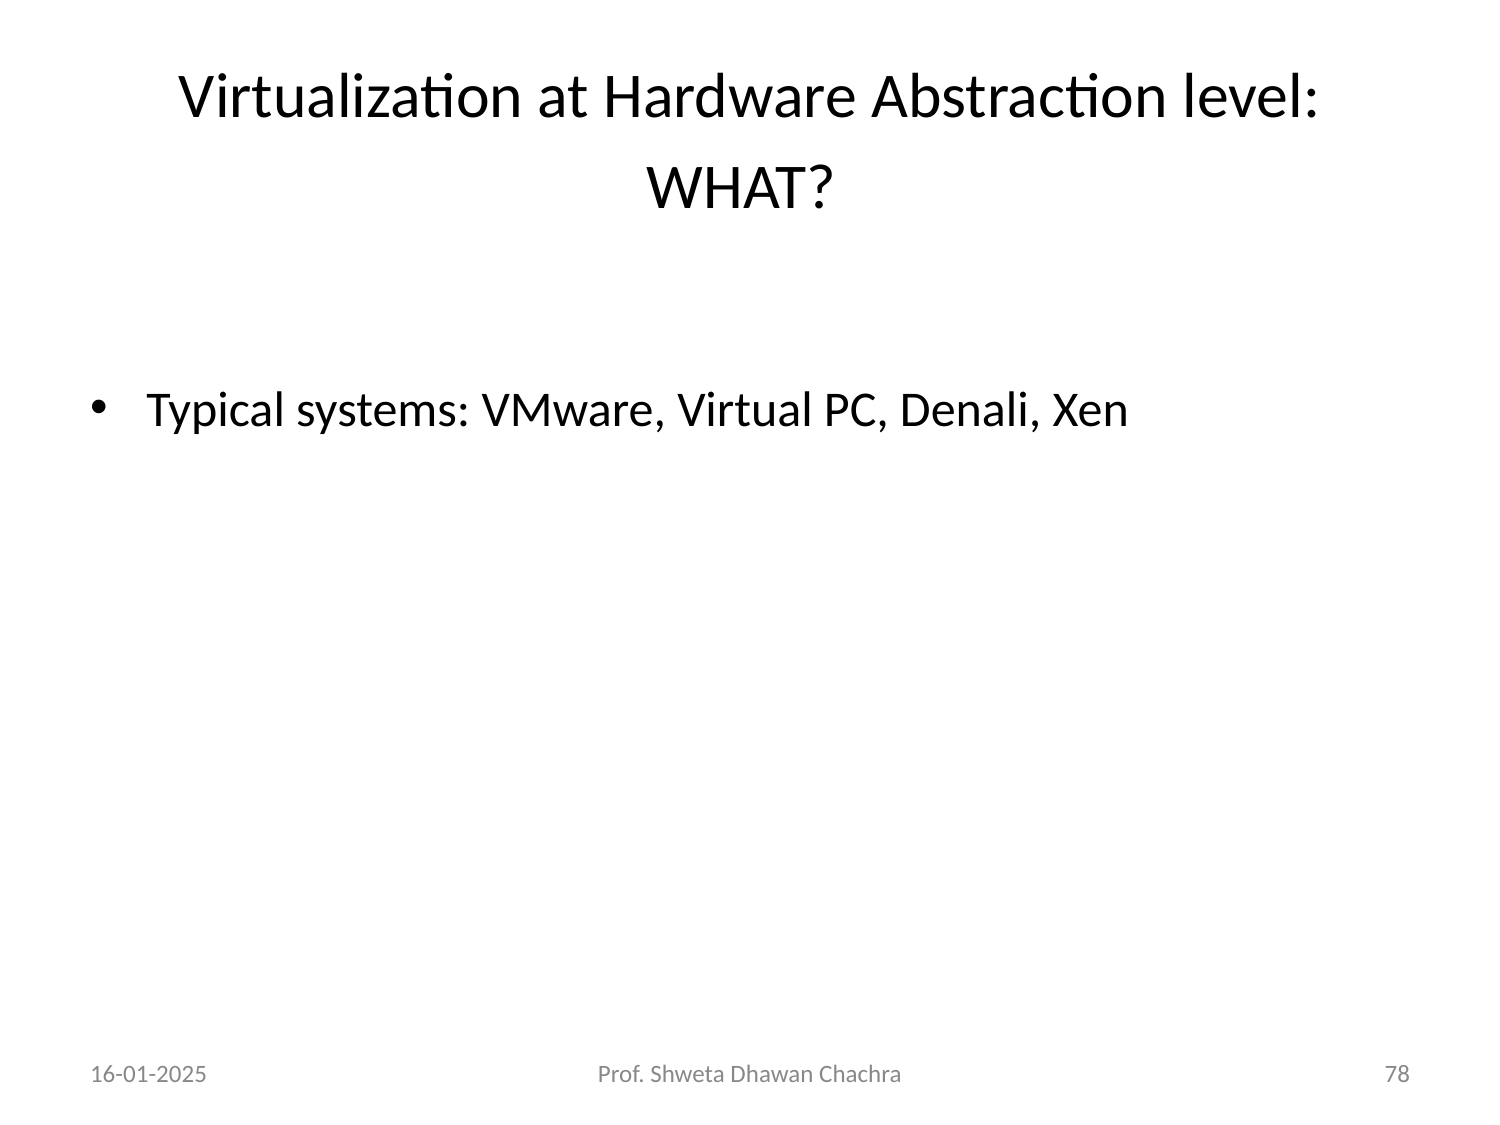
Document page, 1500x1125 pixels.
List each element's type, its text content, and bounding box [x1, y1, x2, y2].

title Virtualization at Hardware Abstraction level: WHAT? [75, 45, 1425, 233]
slide_number ‹#› [1074, 1042, 1425, 1103]
list Typical systems: VMware, Virtual PC, Denali, Xen [75, 262, 1425, 1005]
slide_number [75, 1042, 425, 1103]
footer Prof. Shweta Dhawan Chachra [512, 1042, 988, 1103]
